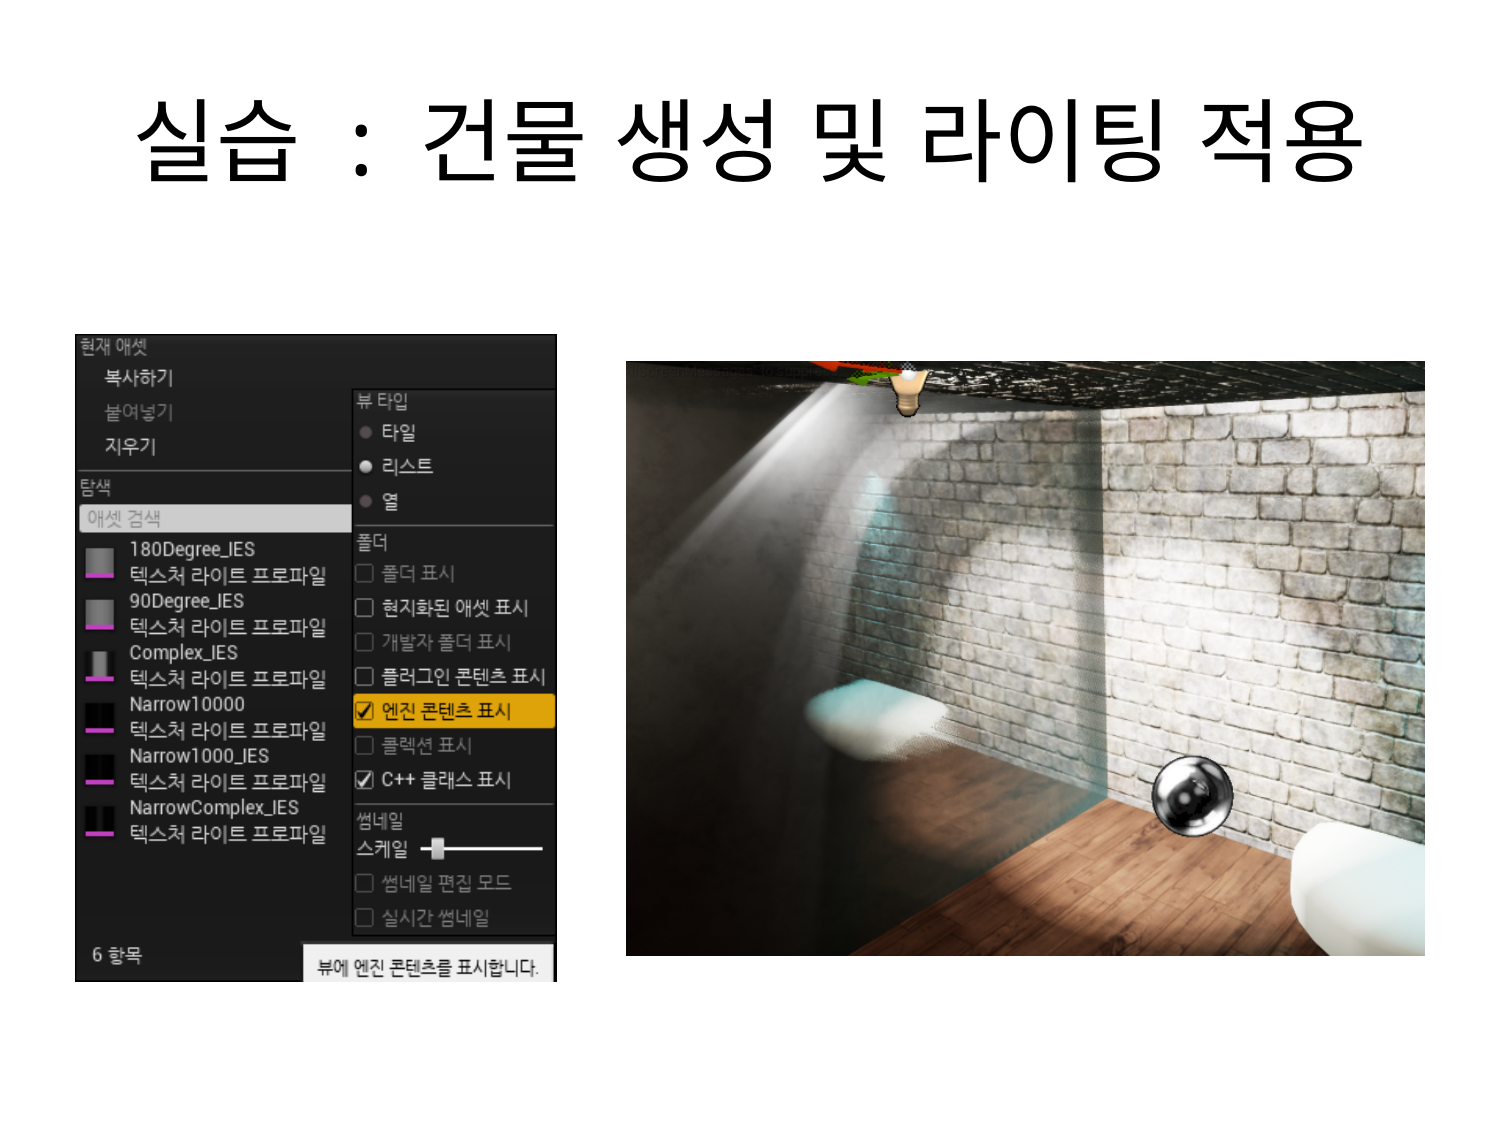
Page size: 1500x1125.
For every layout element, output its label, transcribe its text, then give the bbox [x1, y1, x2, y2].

picture [74, 334, 557, 982]
title 실습 : 건물 생성 및 라이팅 적용 [75, 45, 1425, 233]
picture [626, 360, 1426, 956]
